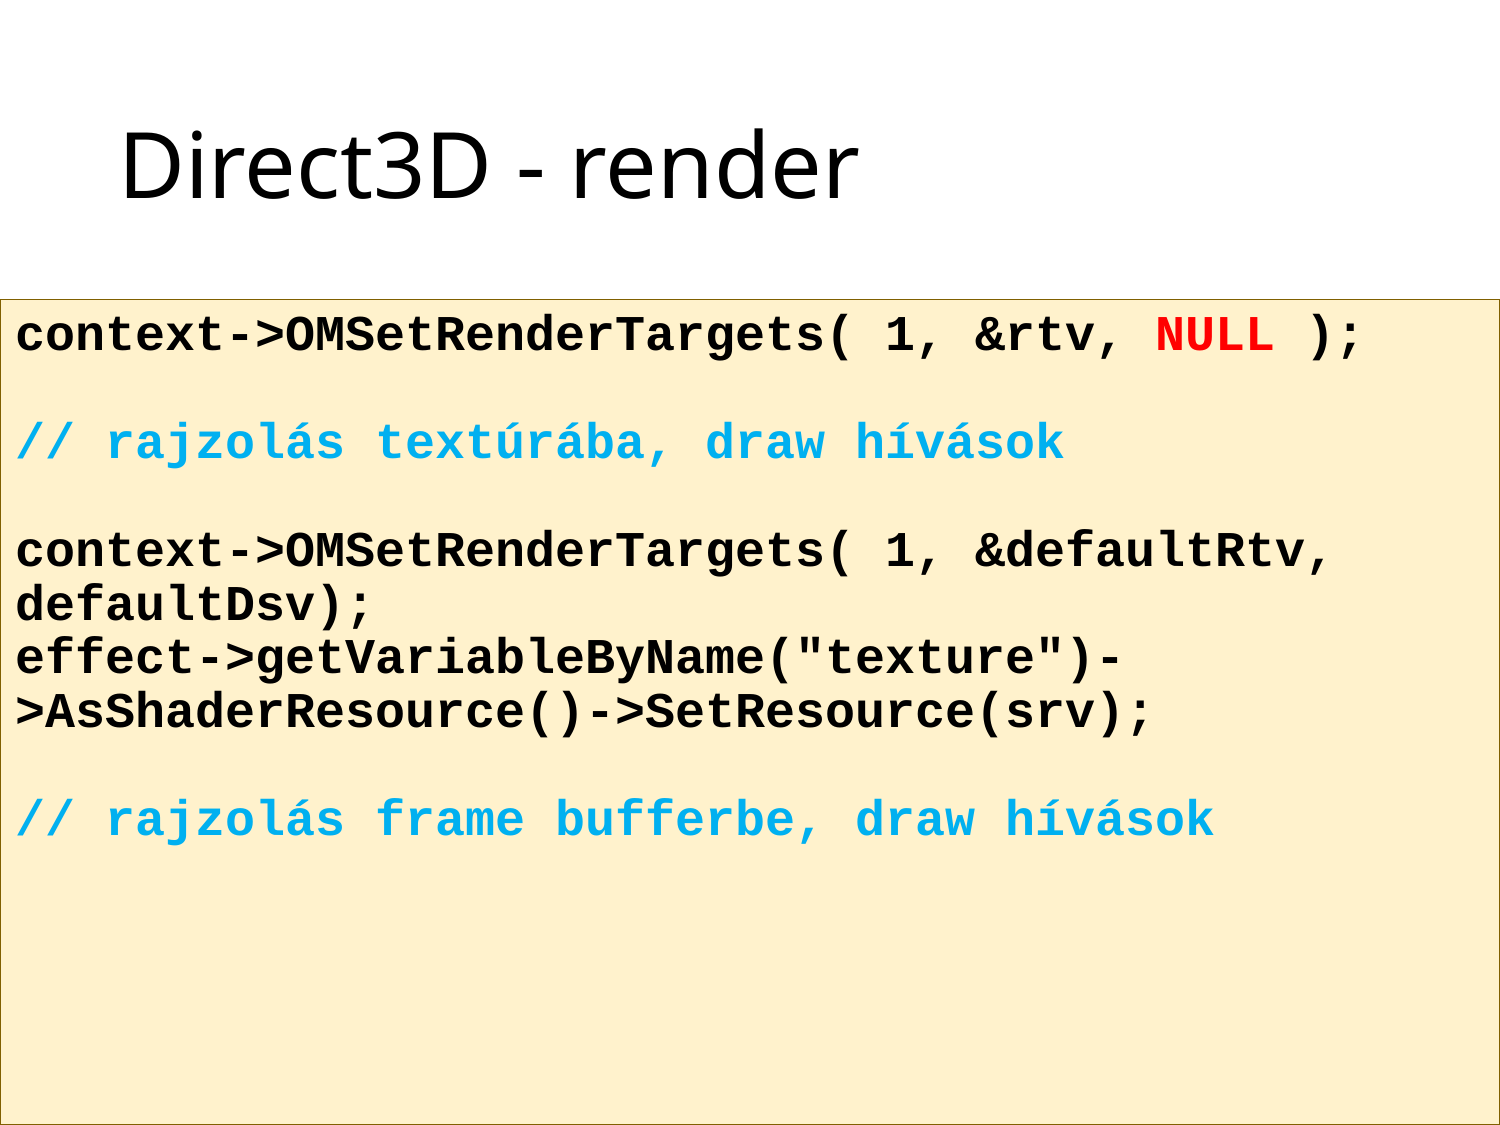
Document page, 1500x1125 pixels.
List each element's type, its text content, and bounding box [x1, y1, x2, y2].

title Direct3D - render [103, 59, 1397, 278]
list context->OMSetRenderTargets( 1, &rtv, NULL ); // rajzolás textúrába, draw hívások context->OMSetRenderTargets( 1, &defaultRtv, defaultDsv); effect->getVariableByName("texture")->AsShaderResource()->SetResource(srv); // rajzolás frame bufferbe, draw hívások [0, 299, 1500, 1125]
